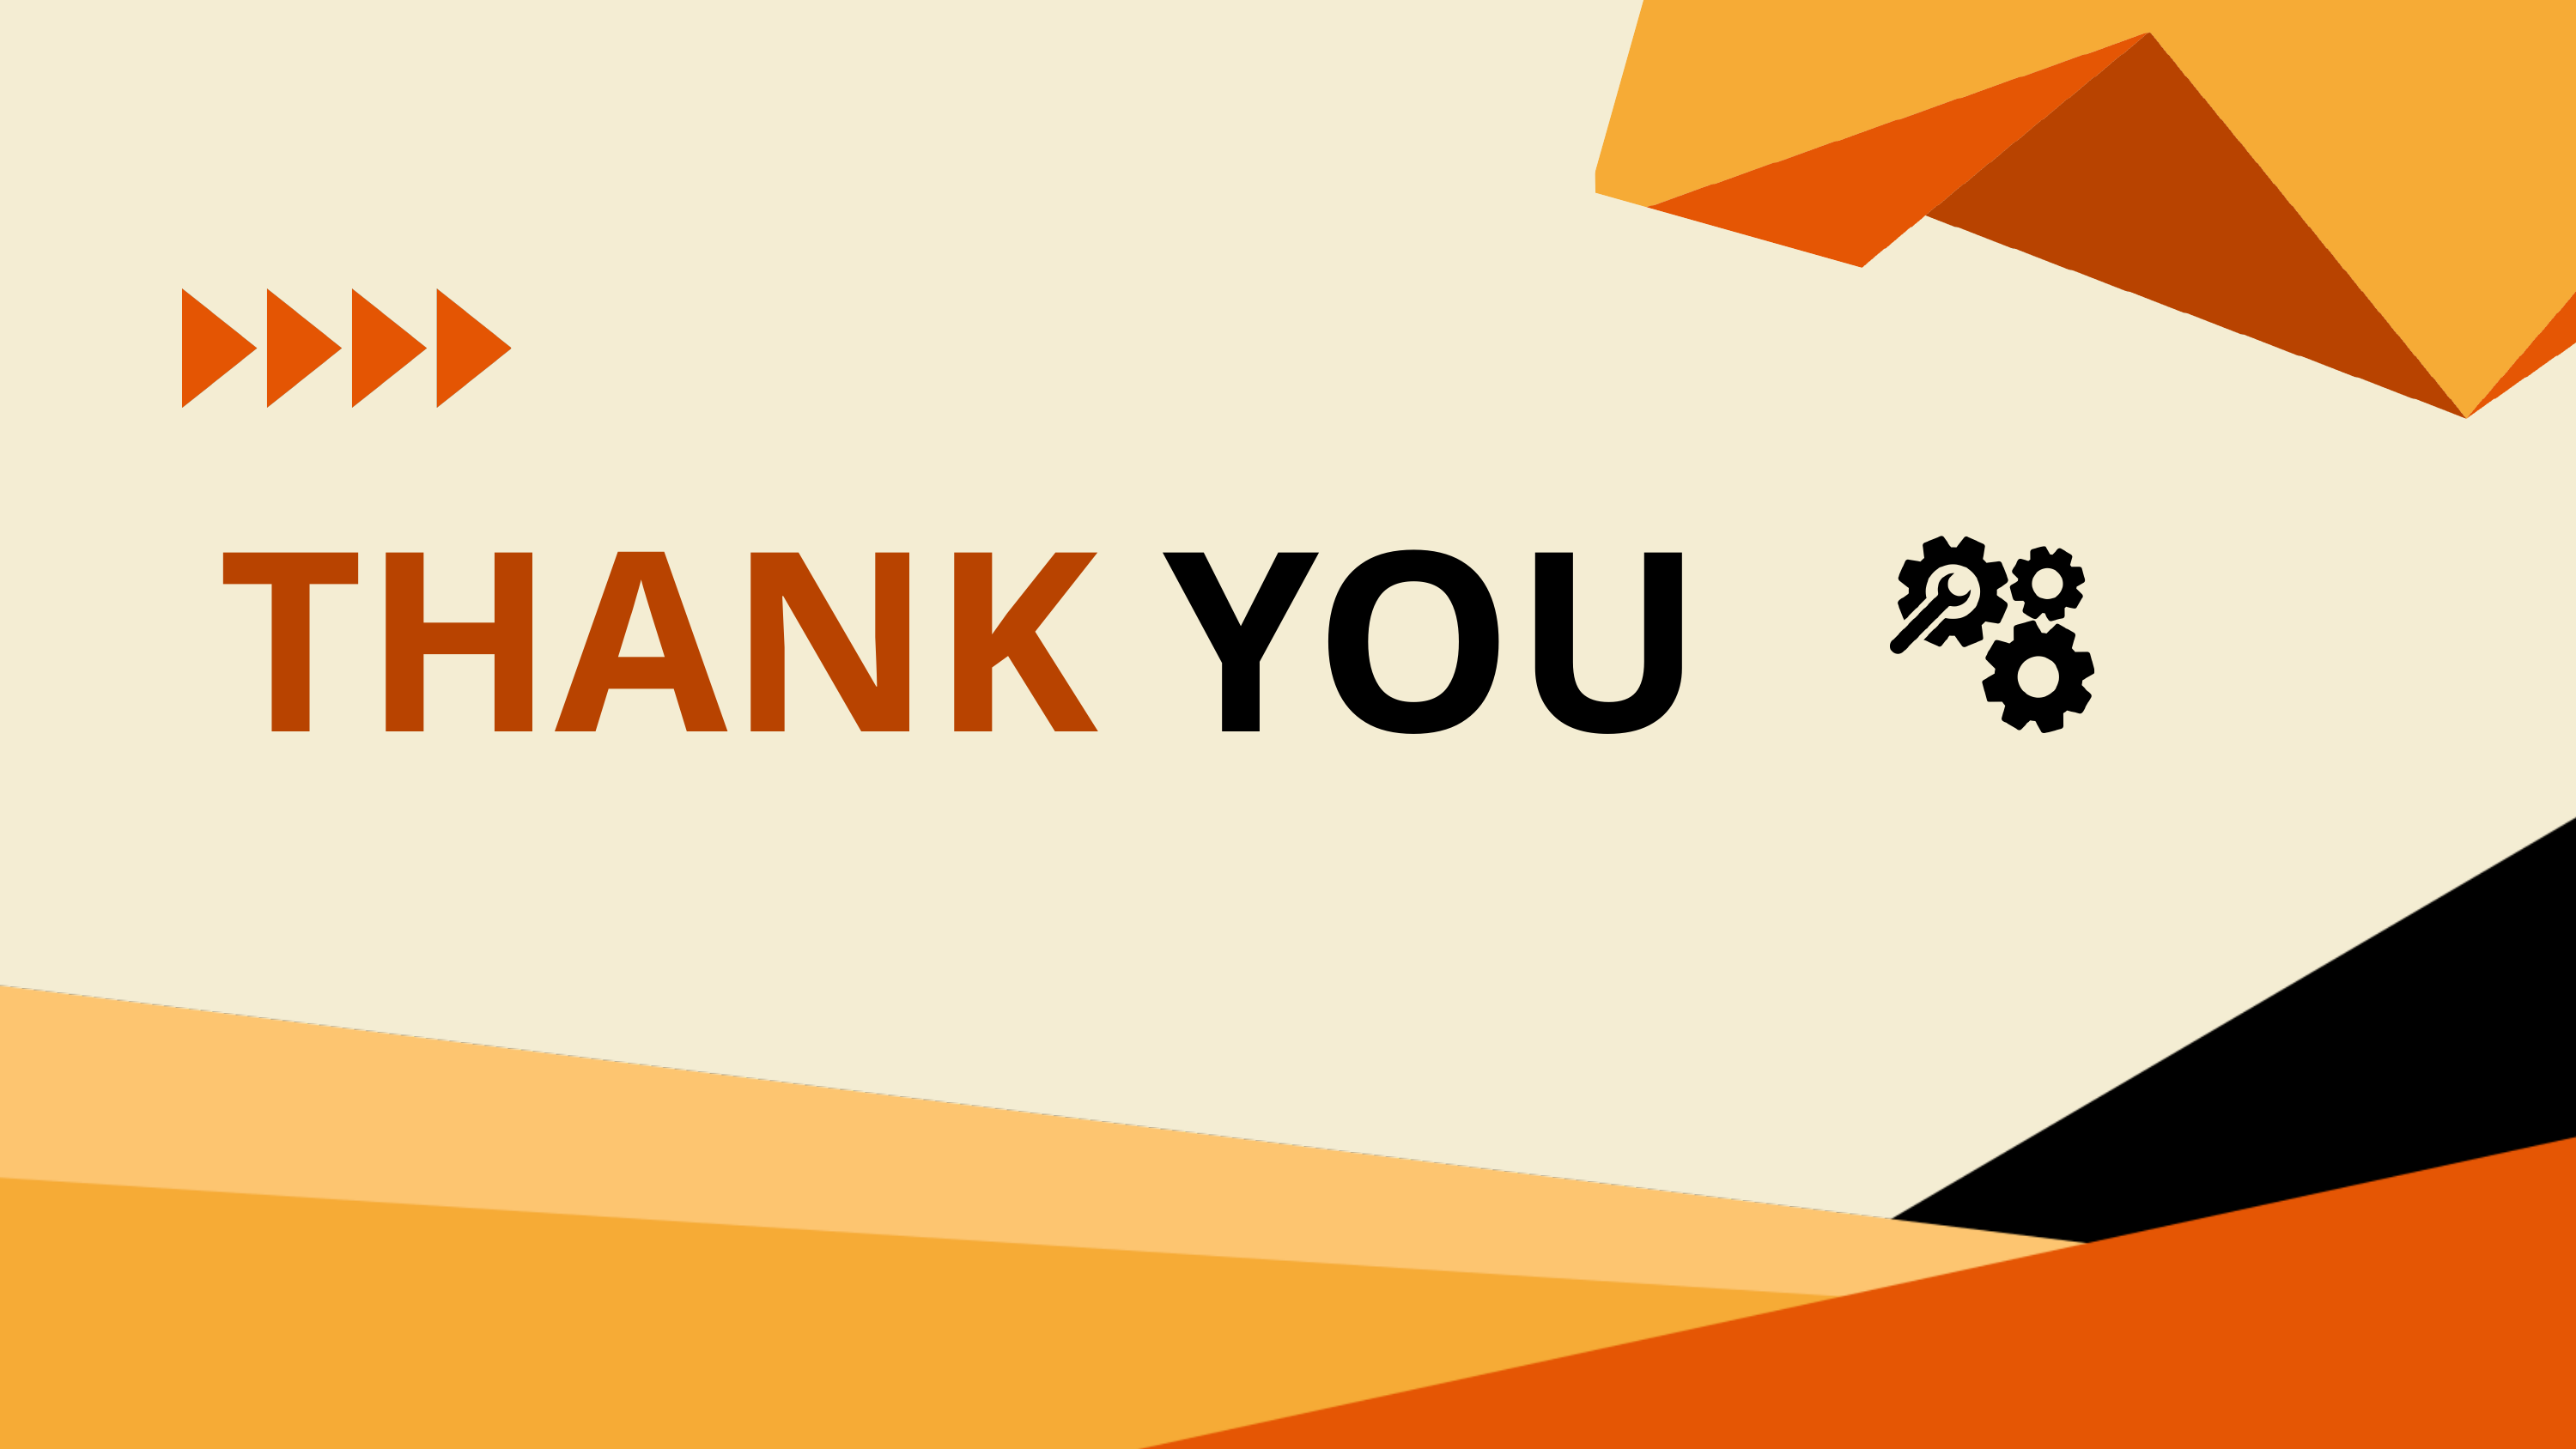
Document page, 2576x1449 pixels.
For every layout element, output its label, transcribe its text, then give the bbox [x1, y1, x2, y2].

text_box THANK YOU [218, 494, 1890, 782]
text_box [182, 288, 512, 408]
text_box [1589, 0, 2576, 469]
text_box [1889, 536, 2095, 733]
text_box [0, 784, 2576, 1449]
